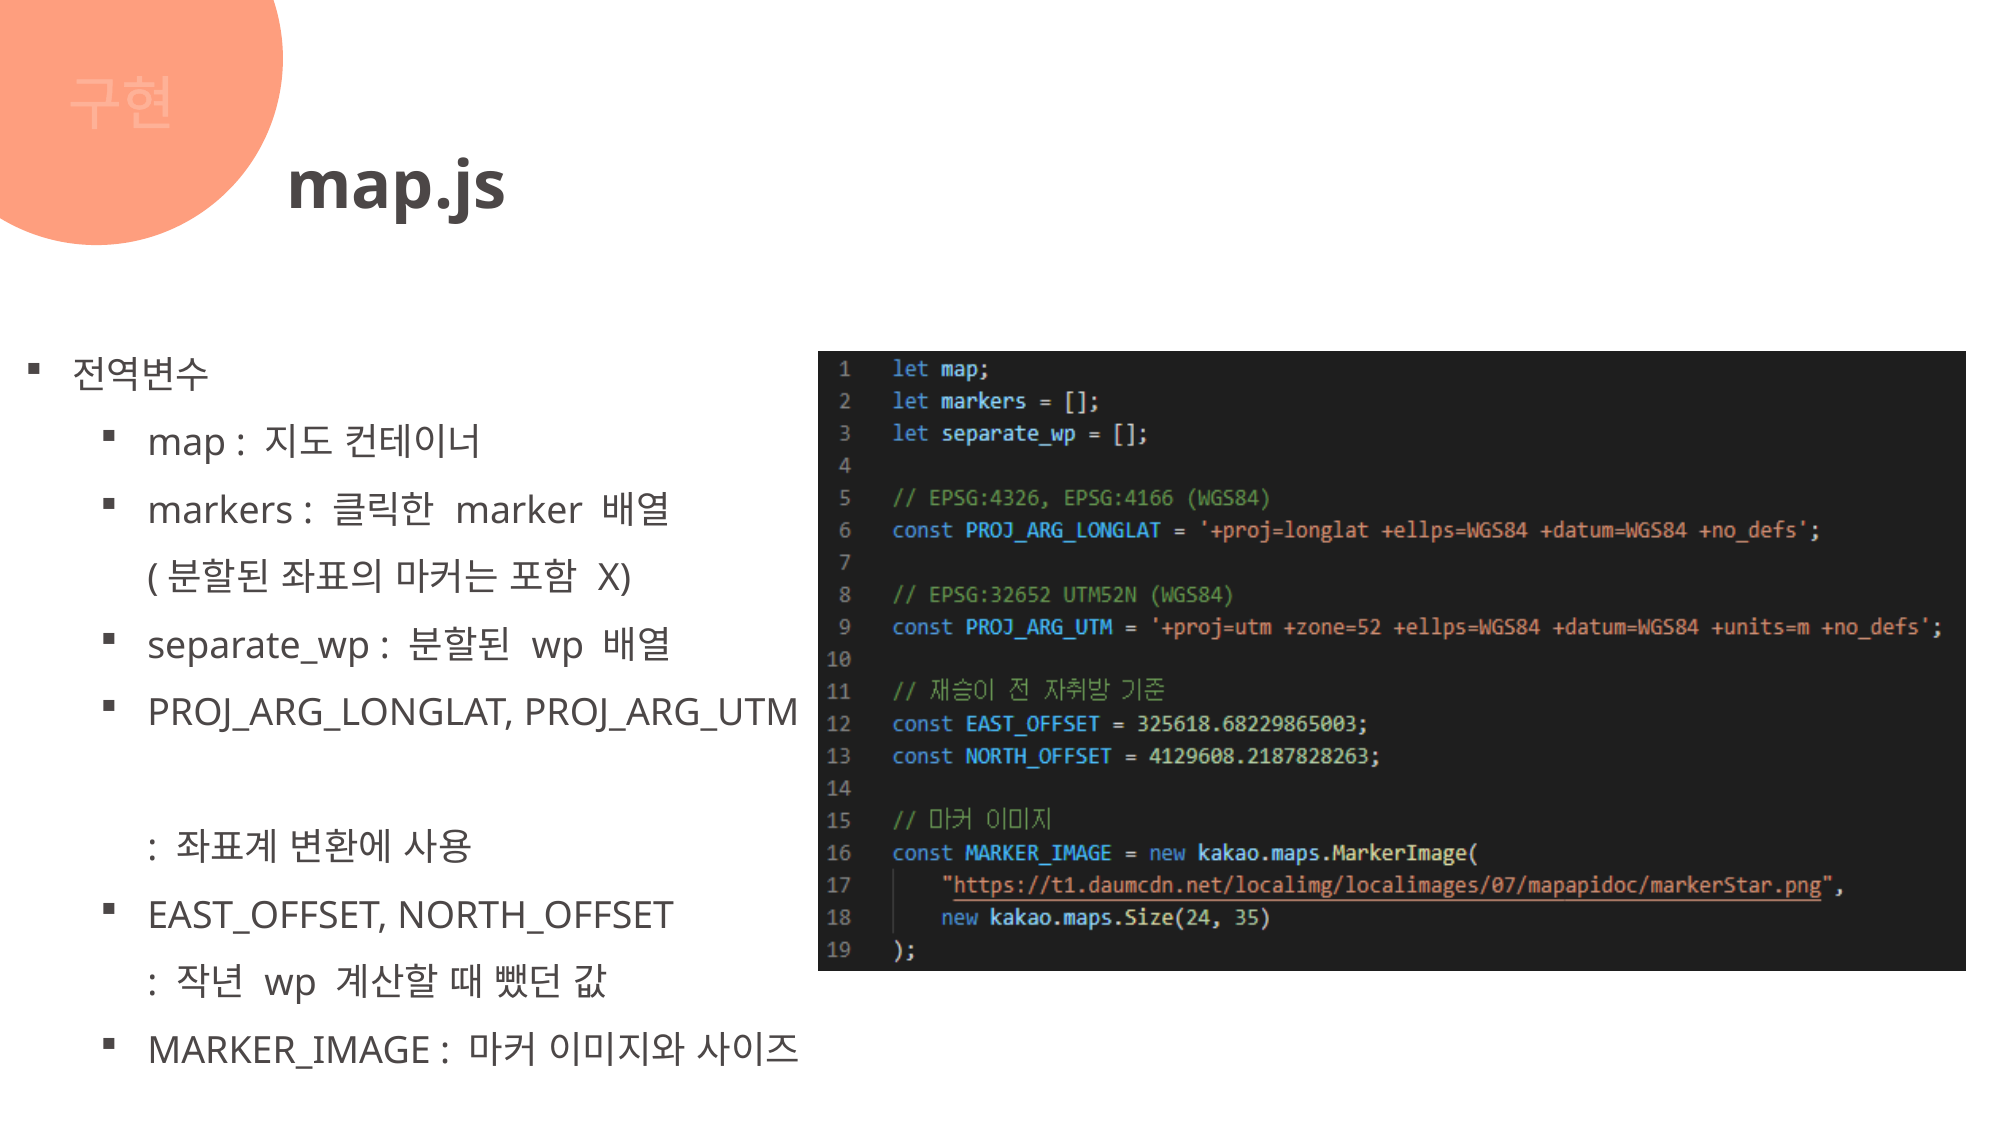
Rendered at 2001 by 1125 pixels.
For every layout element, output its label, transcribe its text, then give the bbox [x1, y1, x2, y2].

picture [818, 351, 1966, 971]
text_box map.js [271, 134, 522, 229]
text_box 전역변수 map : 지도 컨테이너 markers : 클릭한 marker 배열 (분할된 좌표의 마커는 포함 X) separate_wp : 분할된 wp 배열 PROJ_ARG_LONGLAT, PROJ_ARG_UTM : 좌표계 변환에 사용 EAST_OFFSET, NORTH_OFFSET : 작년 wp 계산할 때 뺐던 값 MARKER_IMAGE : 마커 이미지와 사이즈 [10, 320, 819, 1078]
text_box [0, 0, 284, 247]
text_box 구현 [0, 58, 256, 144]
